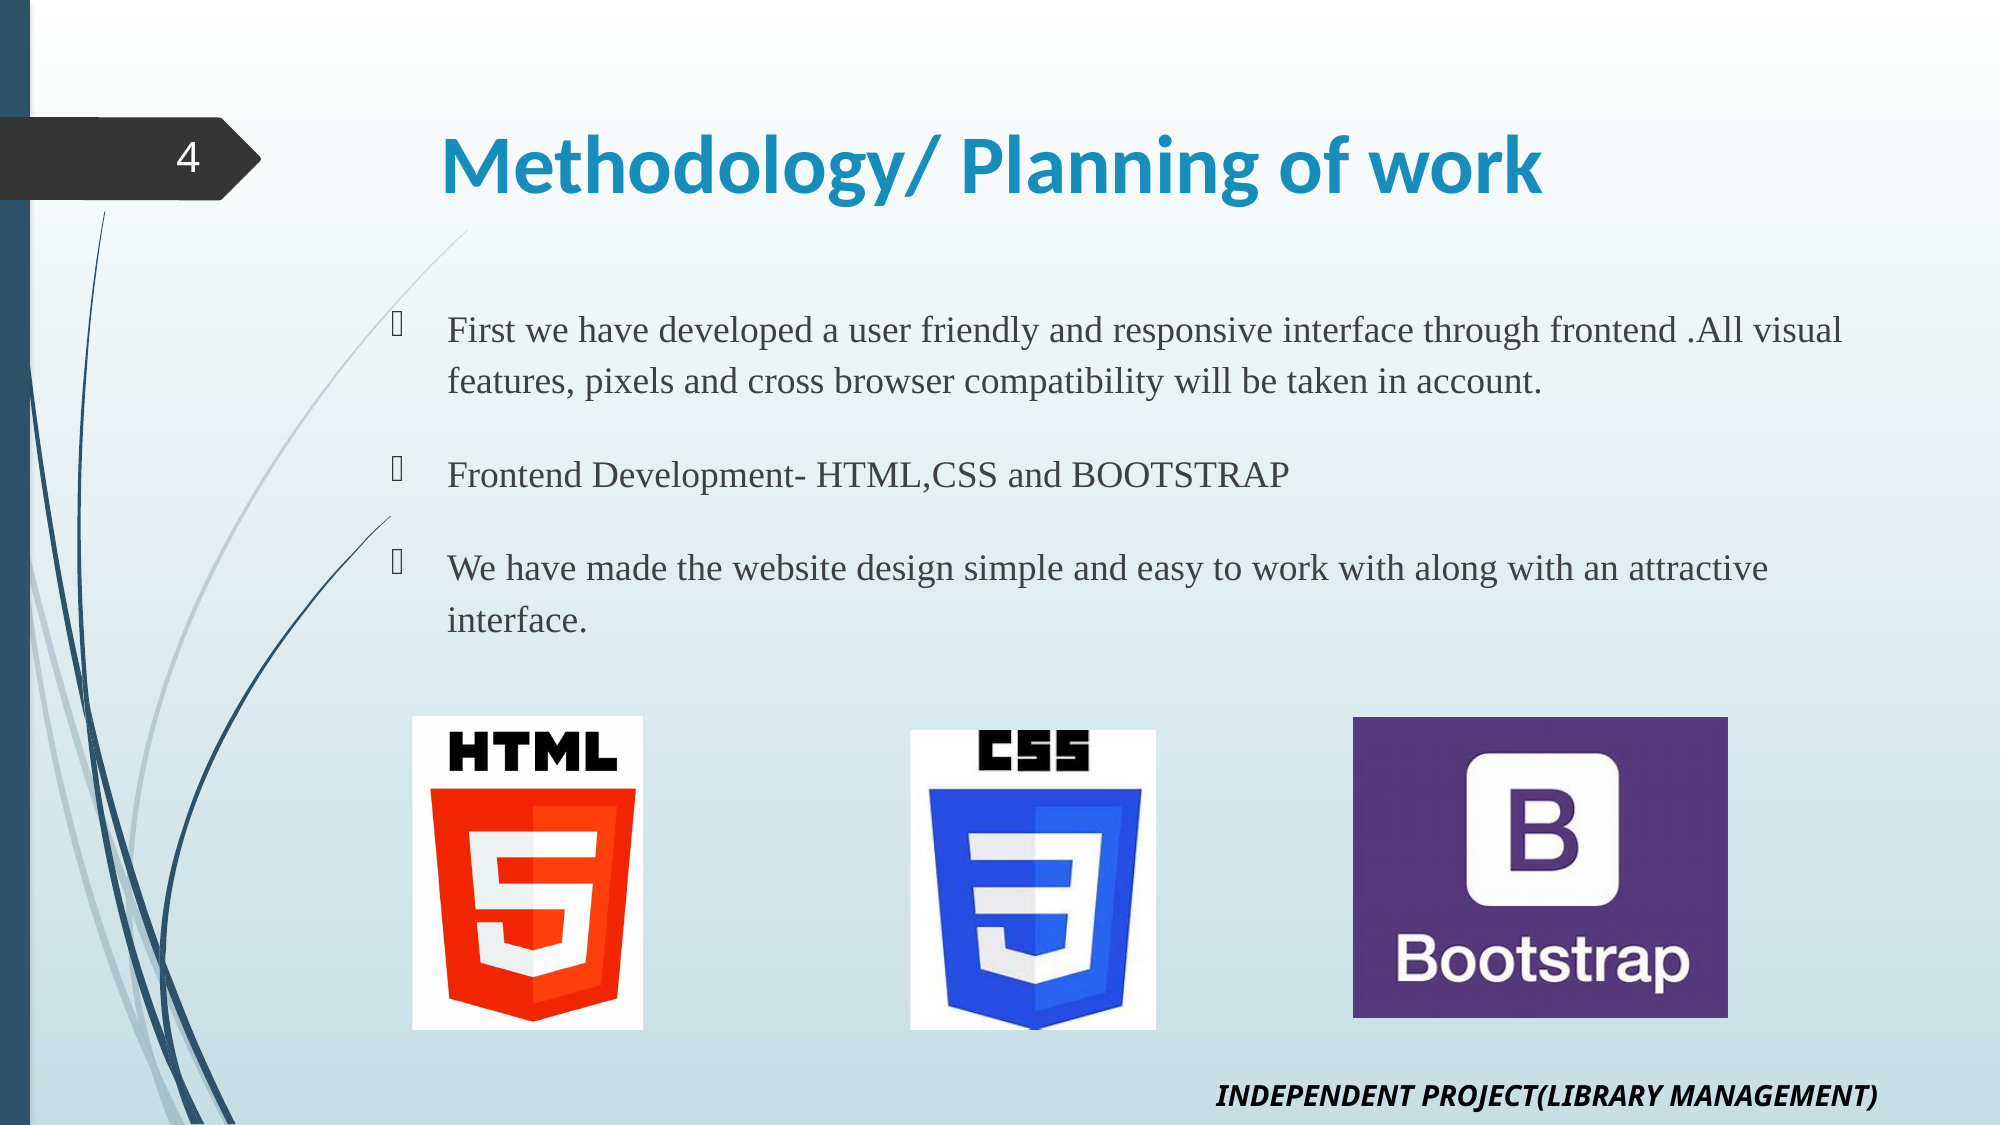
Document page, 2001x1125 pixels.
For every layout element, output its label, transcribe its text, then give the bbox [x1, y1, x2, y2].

title Methodology/ Planning of work [425, 102, 1888, 290]
slide_number 4 [87, 129, 216, 190]
picture [412, 715, 644, 1030]
list First we have developed a user friendly and responsive interface through frontend .All visual features, pixels and cross browser compatibility will be taken in account. Frontend Development- HTML,CSS and BOOTSTRAP We have made the website design simple and easy to work with along with an attractive interface. [375, 290, 1888, 970]
picture [1352, 717, 1728, 1018]
picture [910, 729, 1157, 1030]
footer INDEPENDENT PROJECT(LIBRARY MANAGEMENT) [1201, 1065, 2000, 1125]
